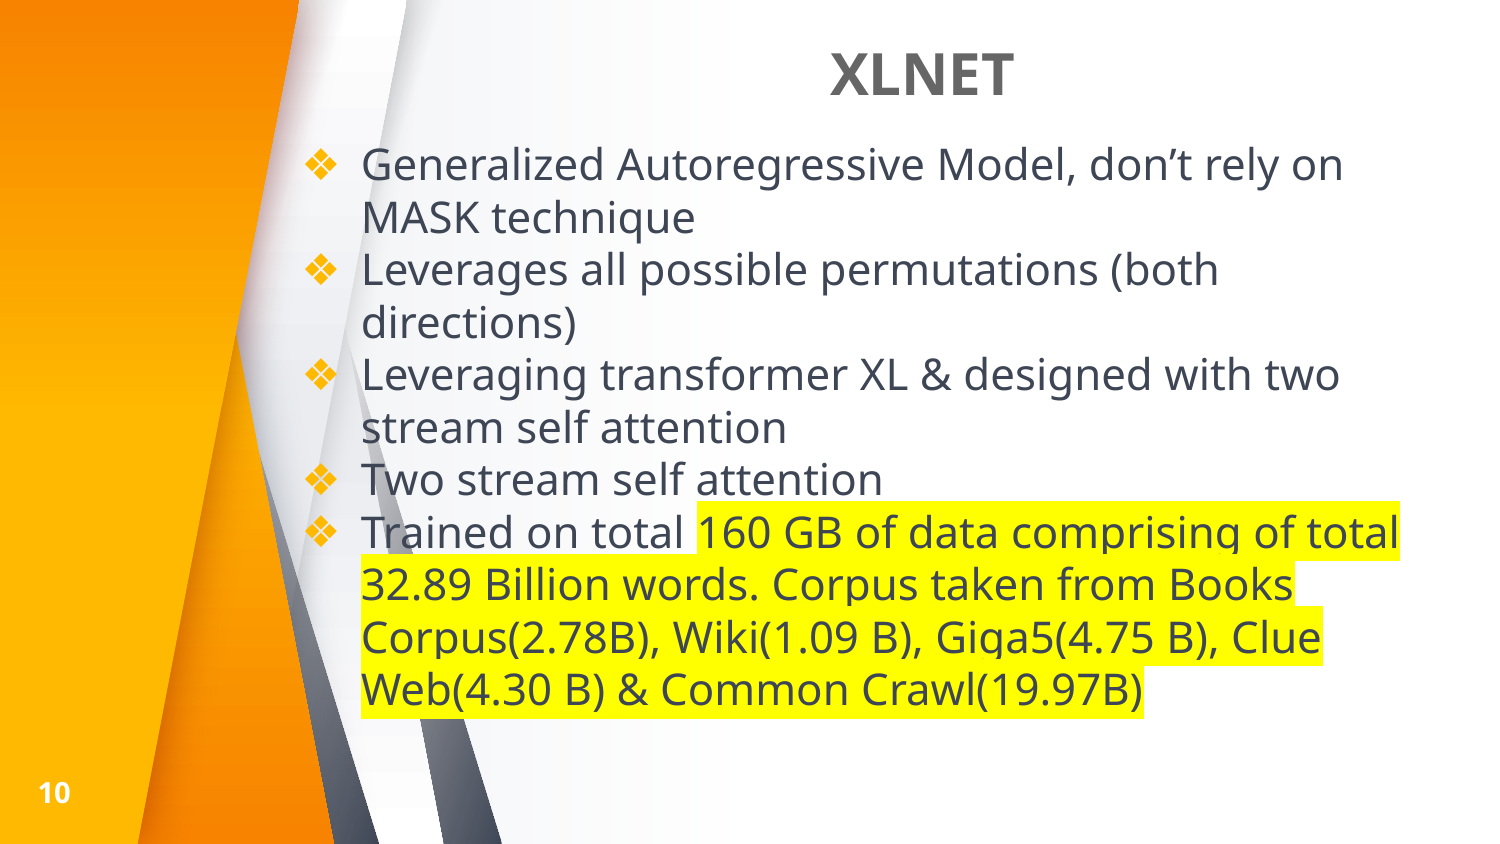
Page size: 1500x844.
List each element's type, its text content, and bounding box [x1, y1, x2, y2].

slide_number ‹#› [37, 774, 99, 816]
title XLNET [474, 43, 1371, 109]
list Generalized Autoregressive Model, don’t rely on MASK technique Leverages all possible permutations (both directions) Leveraging transformer XL & designed with two stream self attention Two stream self attention Trained on total 160 GB of data comprising of total 32.89 Billion words. Corpus taken from Books Corpus(2.78B), Wiki(1.09 B), Giga5(4.75 B), Clue Web(4.30 B) & Common Crawl(19.97B) [285, 136, 1419, 816]
